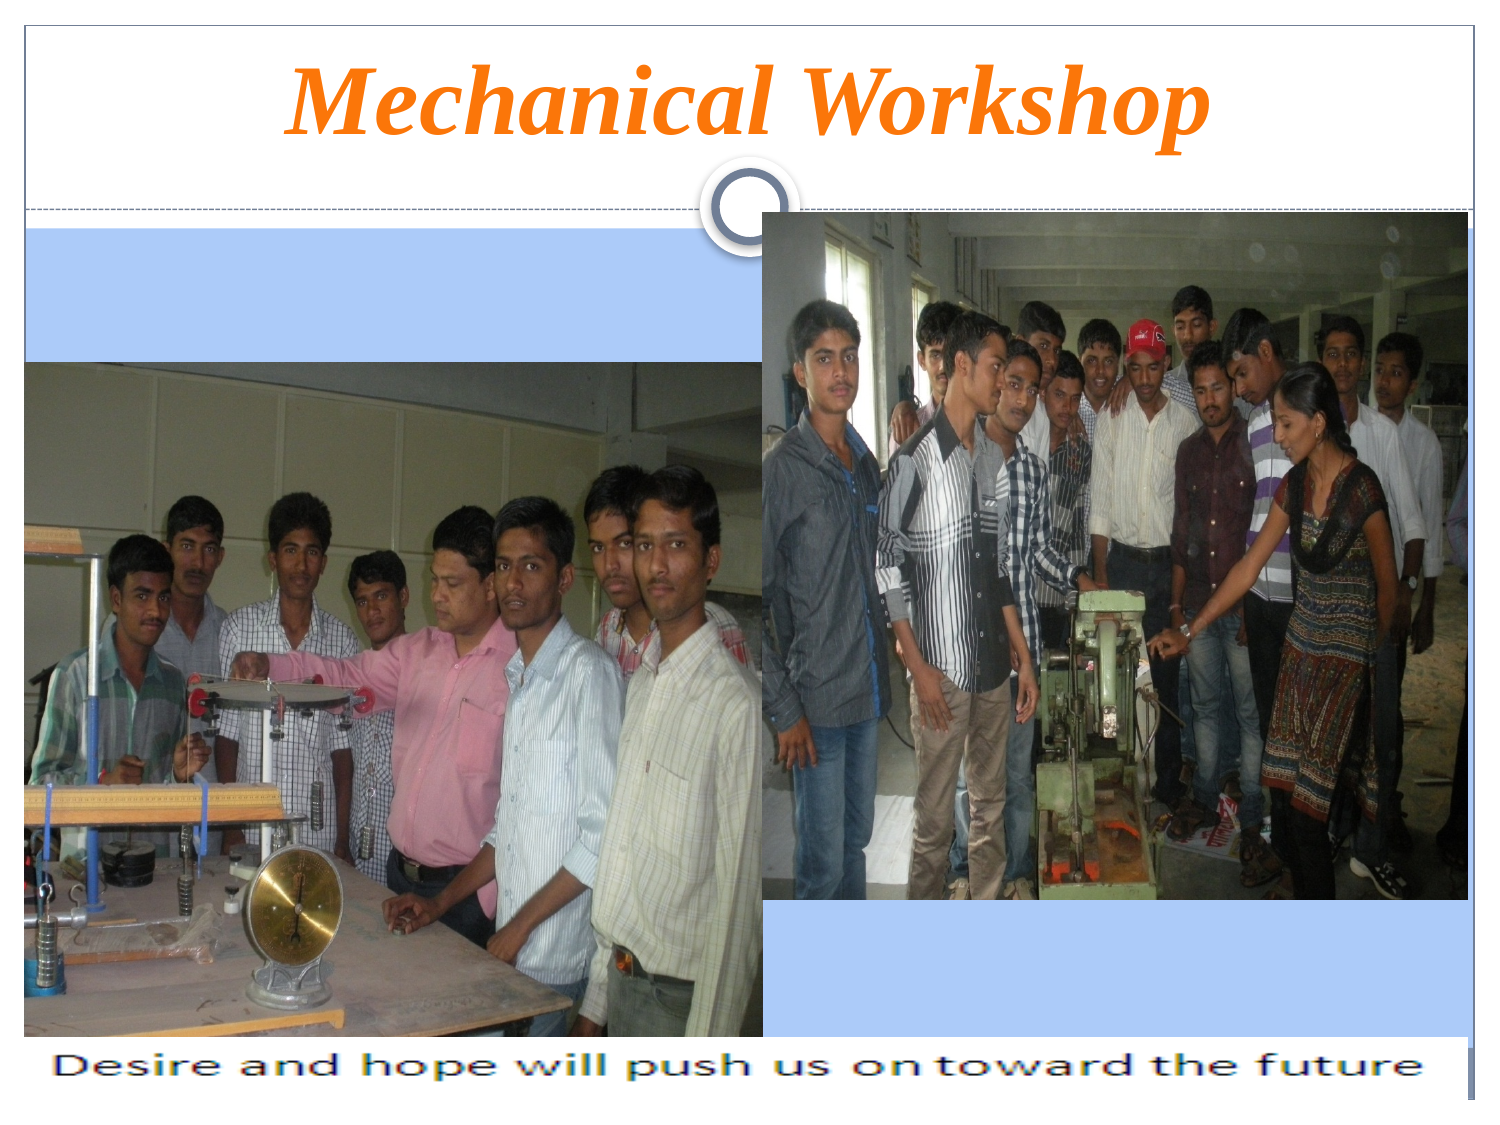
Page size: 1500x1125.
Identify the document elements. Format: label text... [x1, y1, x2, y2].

picture [24, 1037, 1468, 1102]
title Mechanical Workshop [49, 37, 1450, 162]
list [24, 362, 763, 1035]
picture [762, 212, 1468, 901]
